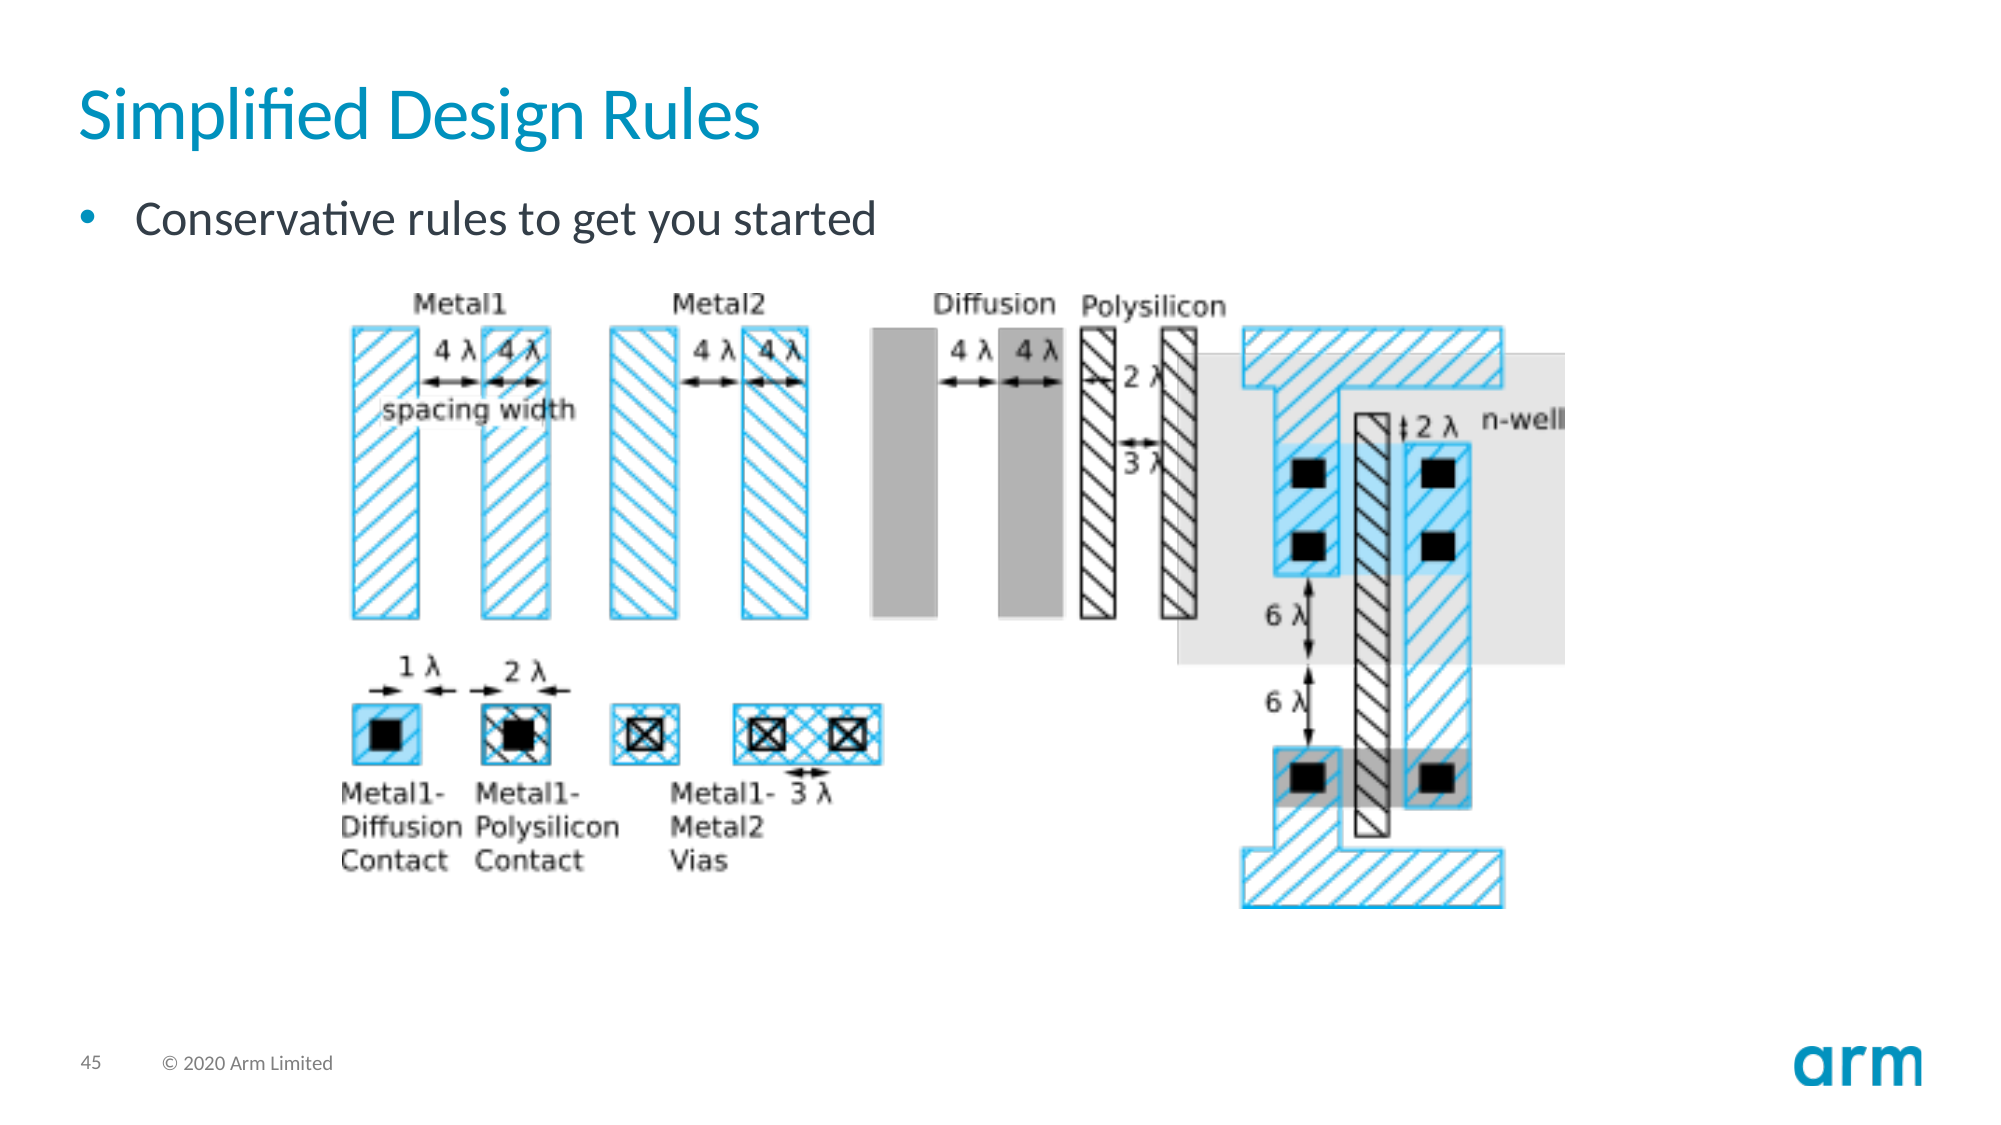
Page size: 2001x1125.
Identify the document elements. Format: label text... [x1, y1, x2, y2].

list Conservative rules to get you started [78, 185, 1923, 941]
picture [342, 293, 1565, 909]
title Simplified Design Rules [78, 78, 1922, 185]
